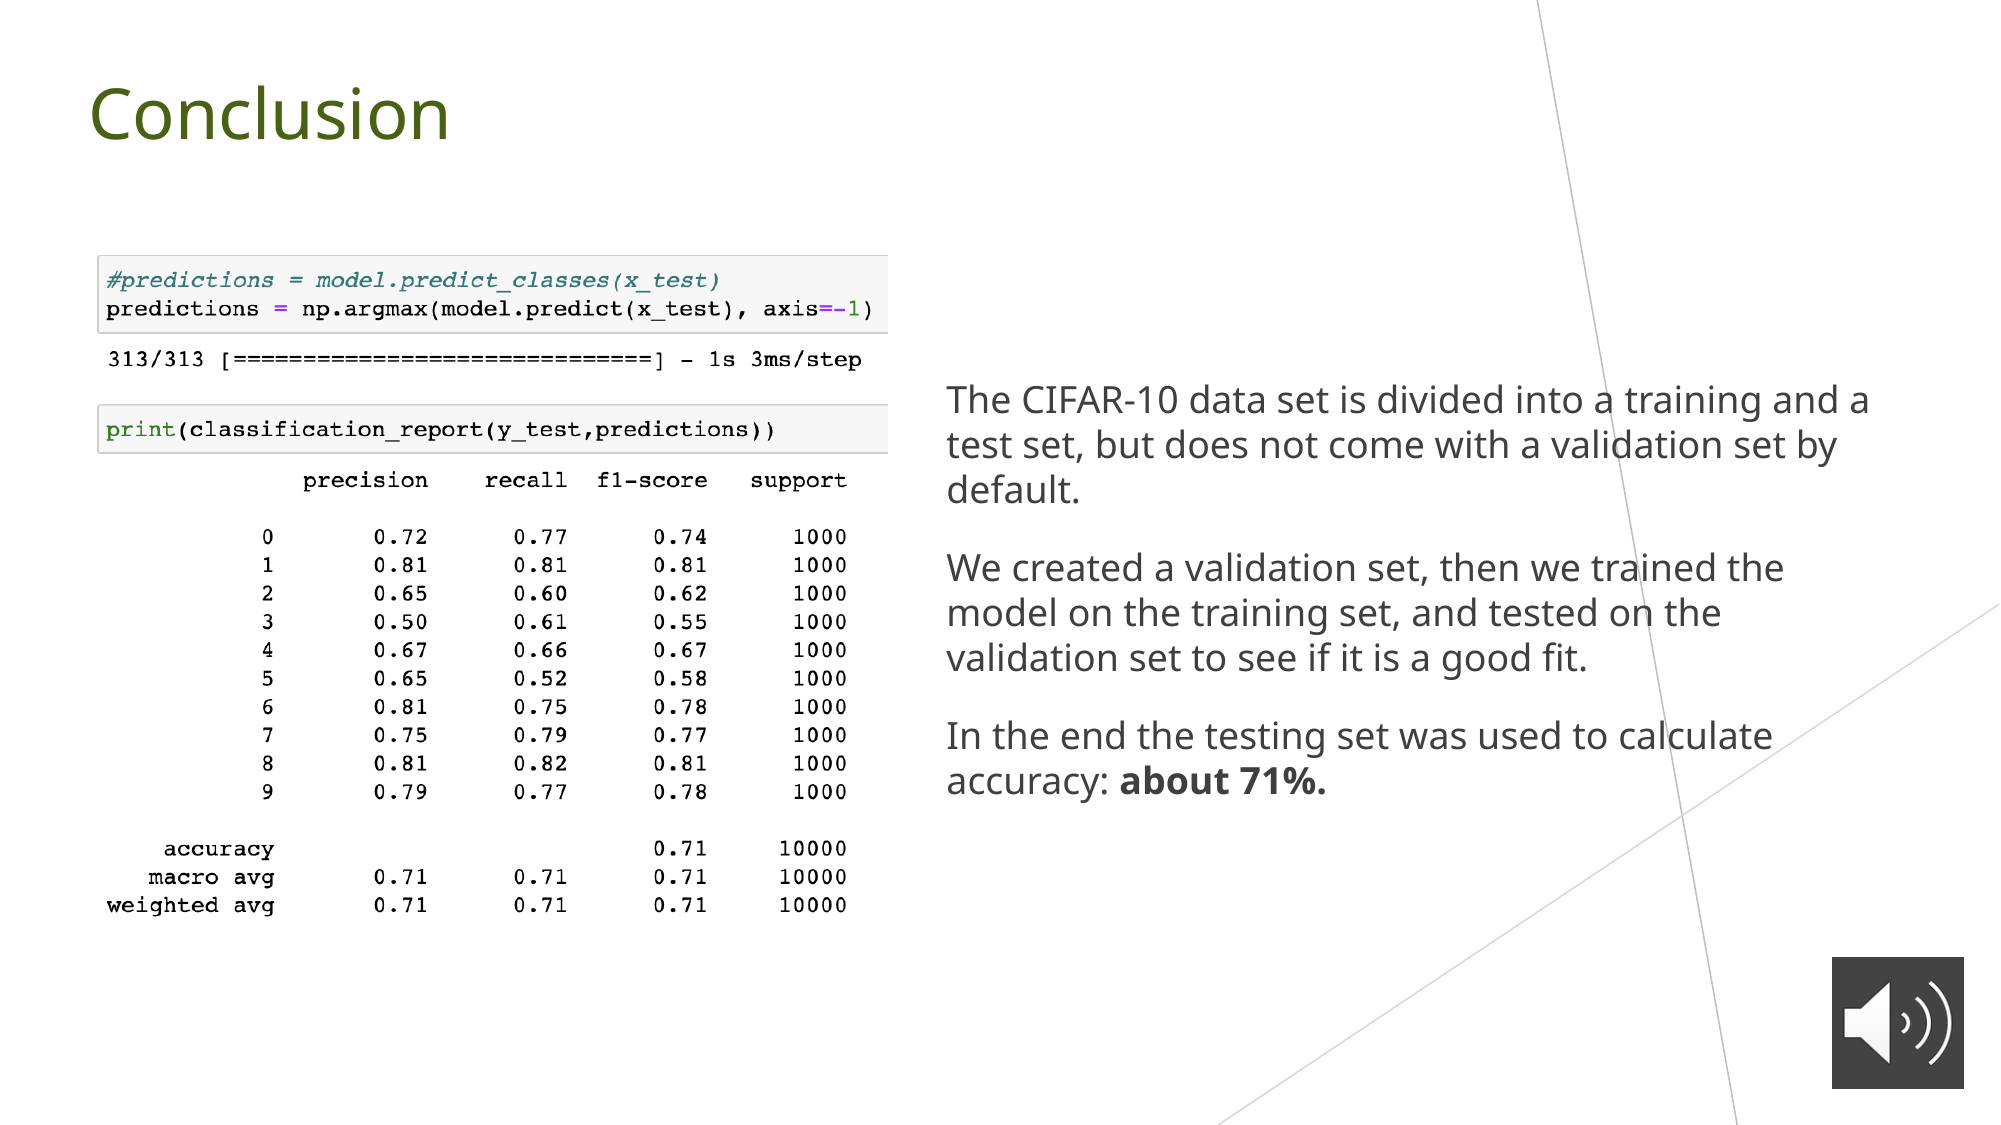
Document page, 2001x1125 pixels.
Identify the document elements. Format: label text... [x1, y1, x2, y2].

title Conclusion [68, 49, 1932, 175]
picture [1830, 955, 1965, 1090]
picture [86, 251, 888, 956]
list The CIFAR-10 data set is divided into a training and a test set, but does not come with a validation set by default. We created a validation set, then we trained the model on the training set, and tested on the validation set to see if it is a good fit. In the end the testing set was used to calculate accuracy: about 71%. [926, 355, 1922, 1020]
slide_number 17 [1853, 1019, 1974, 1106]
